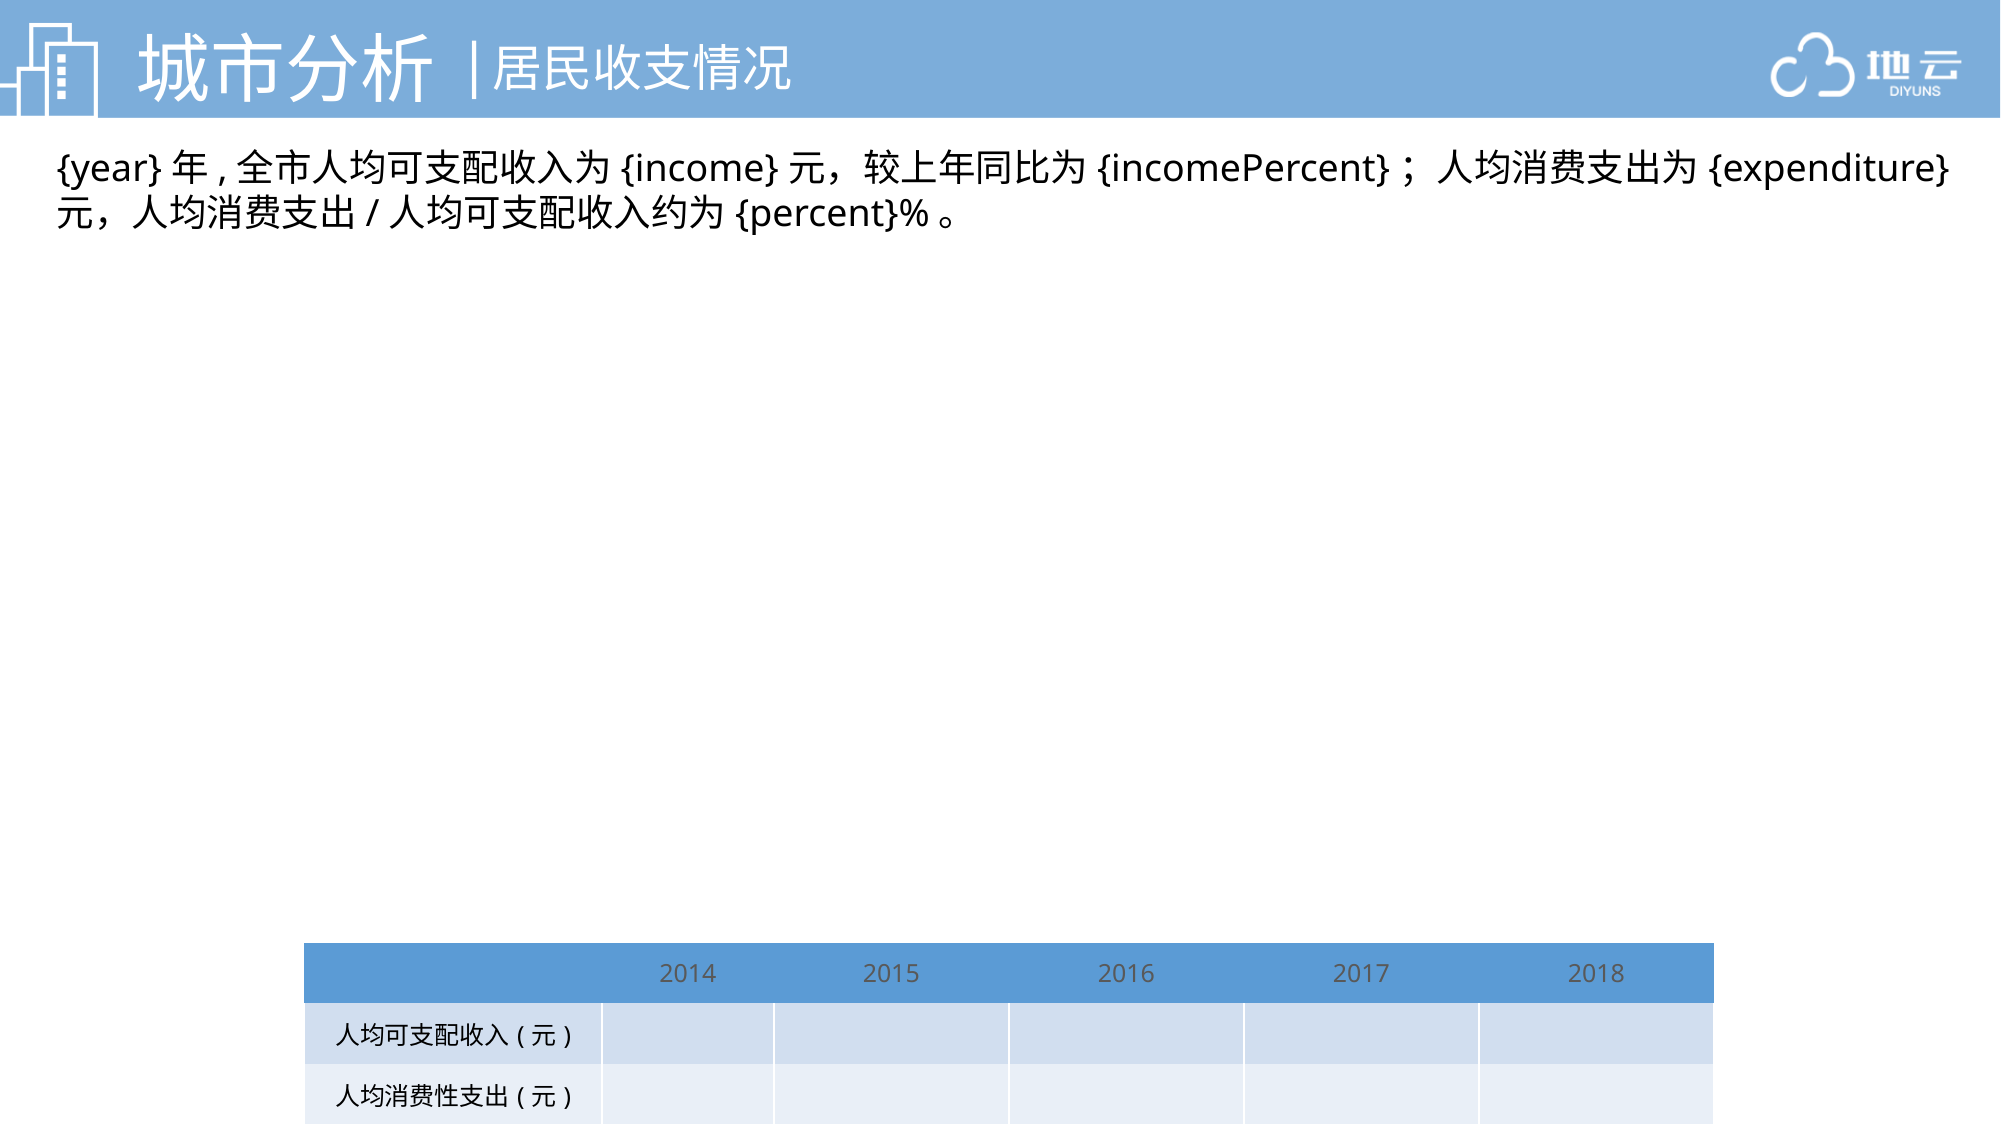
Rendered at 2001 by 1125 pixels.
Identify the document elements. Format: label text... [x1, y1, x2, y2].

table_cell [1480, 1064, 1713, 1124]
table_cell 人均消费性支出(元) [305, 1064, 601, 1124]
text_box 居民收支情况 [477, 28, 817, 104]
table_header 2016 [1009, 943, 1244, 1003]
table_header 2015 [774, 943, 1009, 1003]
picture [0, 0, 2001, 1125]
text_box 城市分析 [120, 13, 458, 119]
table_header [304, 943, 602, 1003]
table_cell [1010, 1003, 1243, 1064]
table_header 2018 [1479, 943, 1714, 1003]
table_cell [1480, 1003, 1713, 1064]
table_header 2014 [602, 943, 774, 1003]
table_cell [775, 1003, 1008, 1064]
text_box | [444, 19, 493, 105]
table_header 2017 [1244, 943, 1479, 1003]
table_cell [1245, 1064, 1478, 1124]
table_cell [603, 1064, 773, 1124]
table_cell [775, 1064, 1008, 1124]
table_cell [603, 1003, 773, 1064]
text_box {year}年,全市人均可支配收入为{income}元，较上年同比为{incomePercent}；人均消费支出为{expenditure}元，人均消费支出/人均可支配收入约为{percent}%。 [41, 137, 1976, 242]
table_cell 人均可支配收入(元) [305, 1003, 601, 1064]
table_cell [1010, 1064, 1243, 1124]
table_cell [1245, 1003, 1478, 1064]
